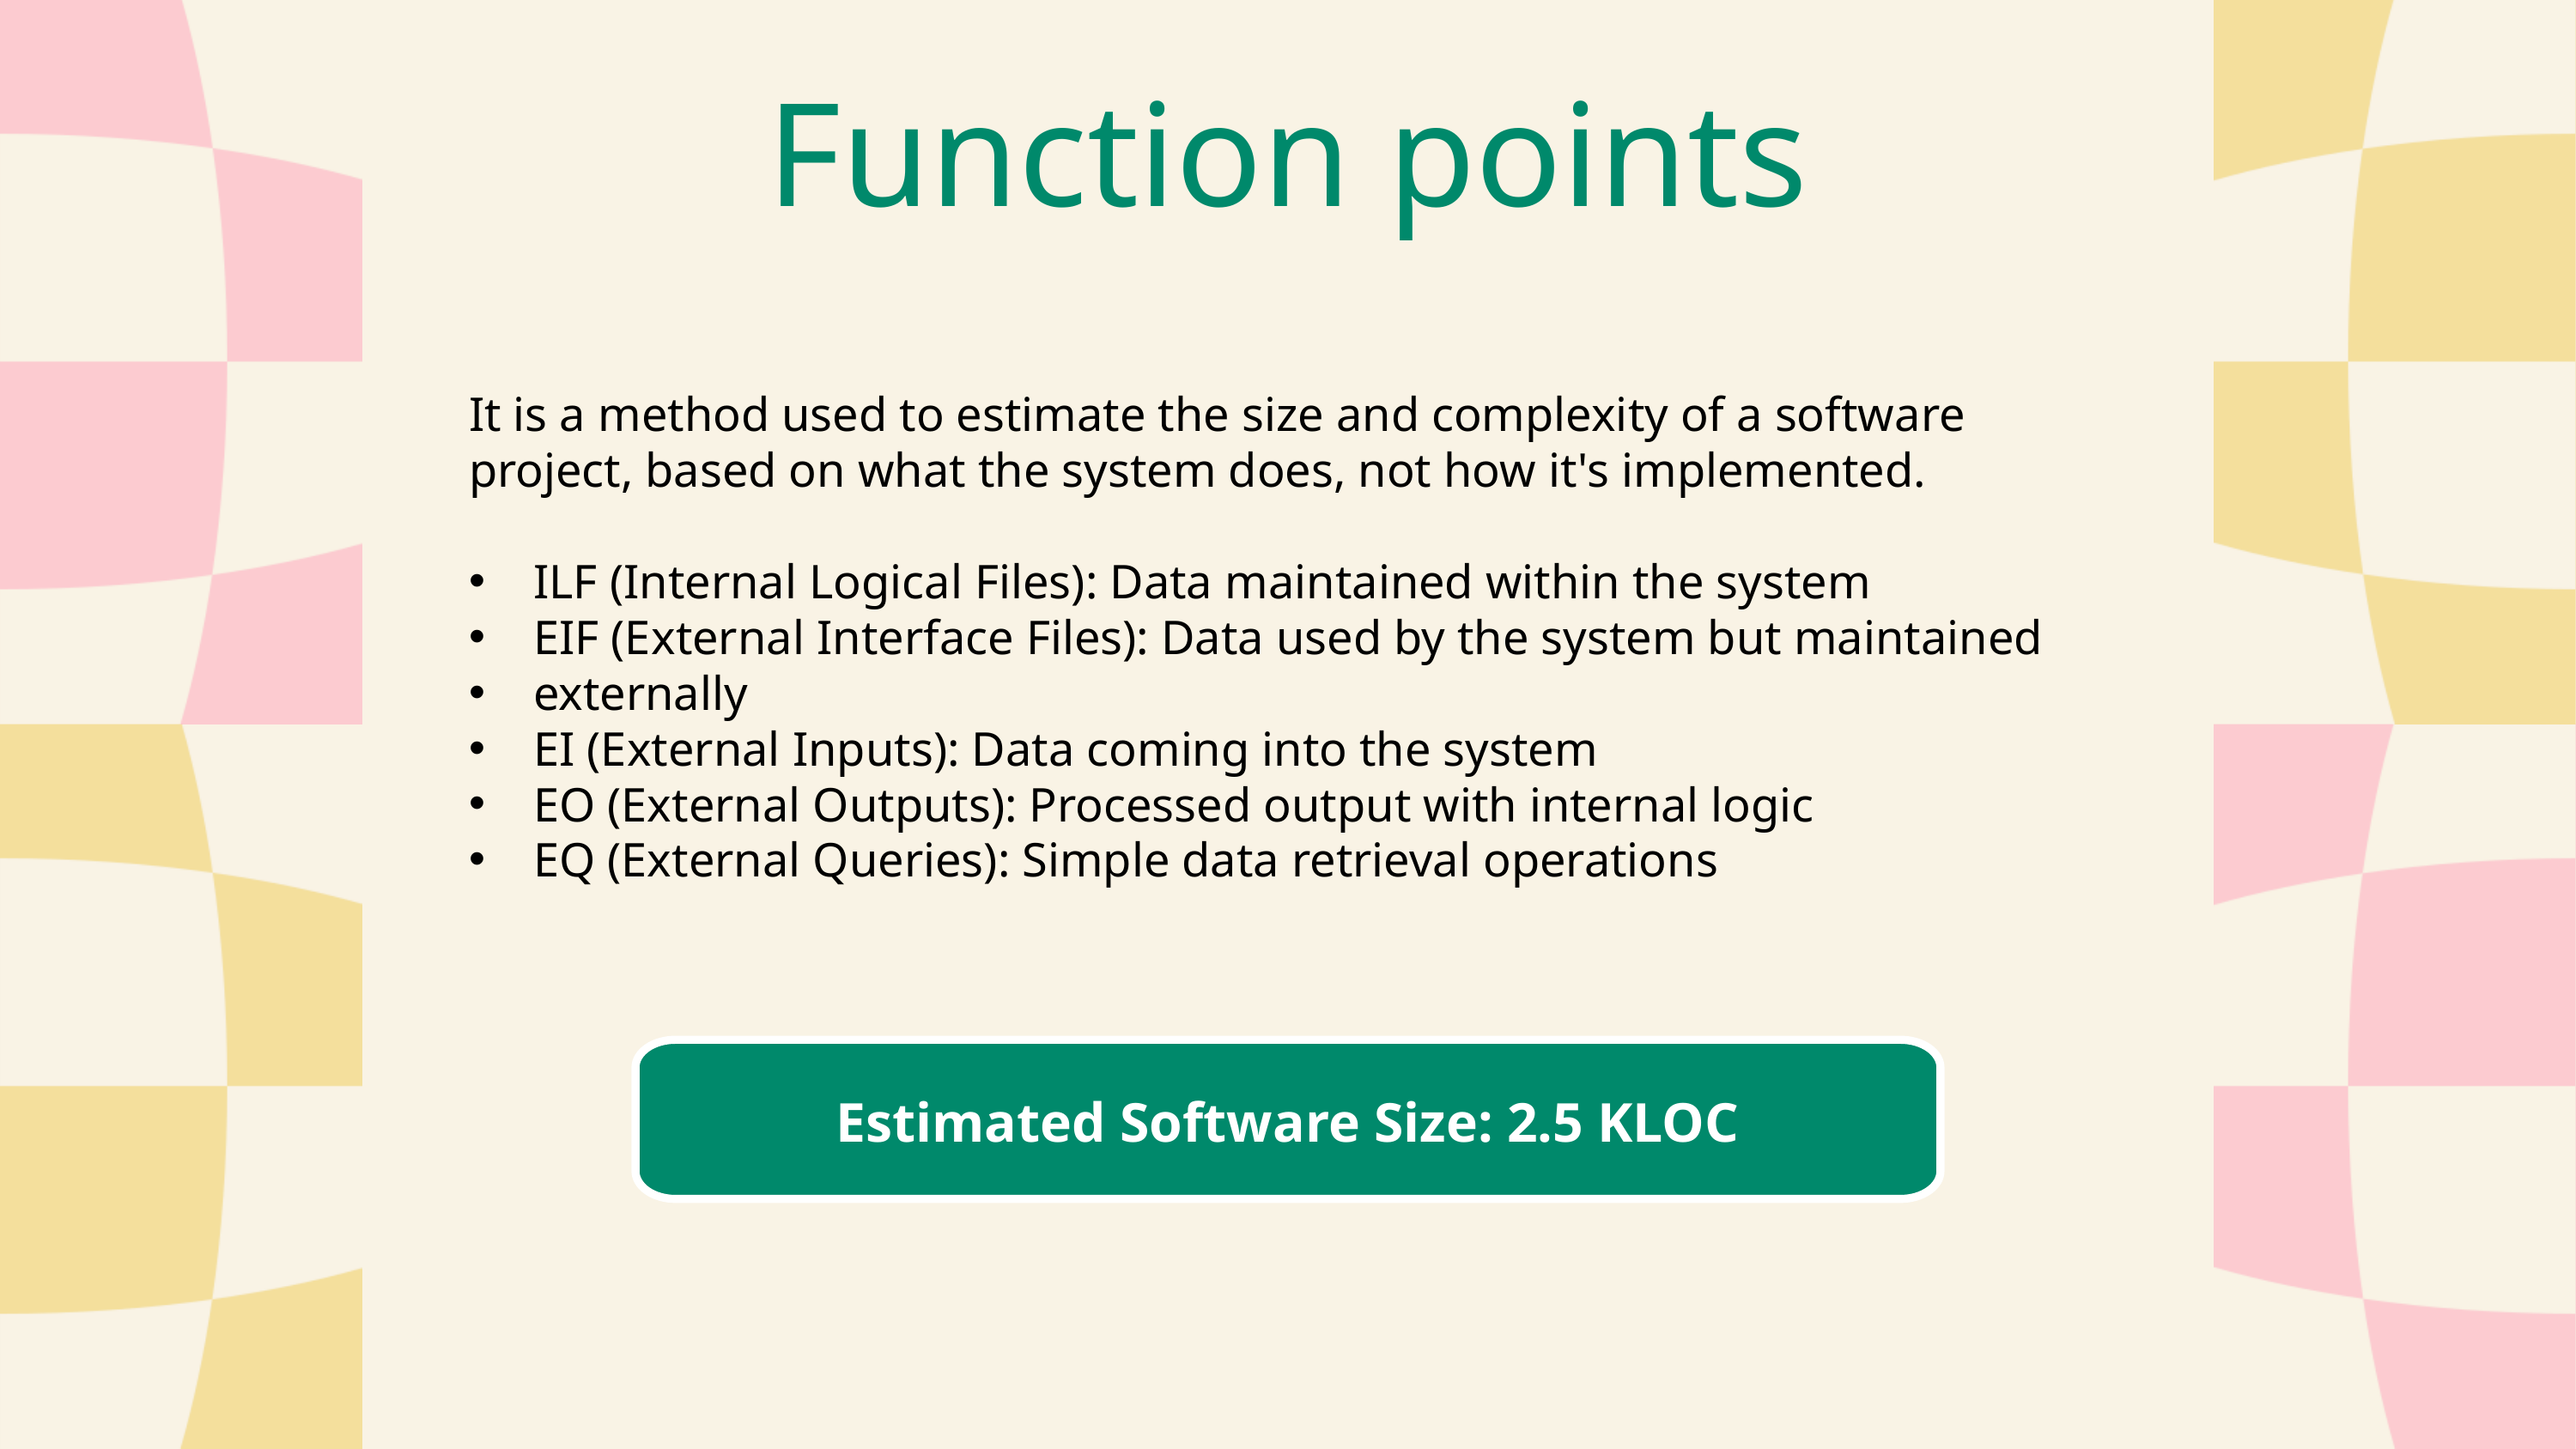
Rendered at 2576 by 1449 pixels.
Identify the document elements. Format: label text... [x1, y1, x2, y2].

text_box [0, 724, 362, 1449]
text_box [2214, 724, 2576, 1449]
text_box [0, 0, 362, 724]
text_box It is a method used to estimate the size and complexity of a software project, based on what the system does, not how it's implemented. ILF (Internal Logical Files): Data maintained within the system EIF (External Interface Files): Data used by the system but maintained externally EI (External Inputs): Data coming into the system EO (External Outputs): Processed output with internal logic EQ (External Queries): Simple data retrieval operations [469, 385, 2107, 887]
text_box Function points [440, 63, 2136, 235]
text_box [2214, 0, 2576, 724]
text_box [635, 1040, 1941, 1199]
